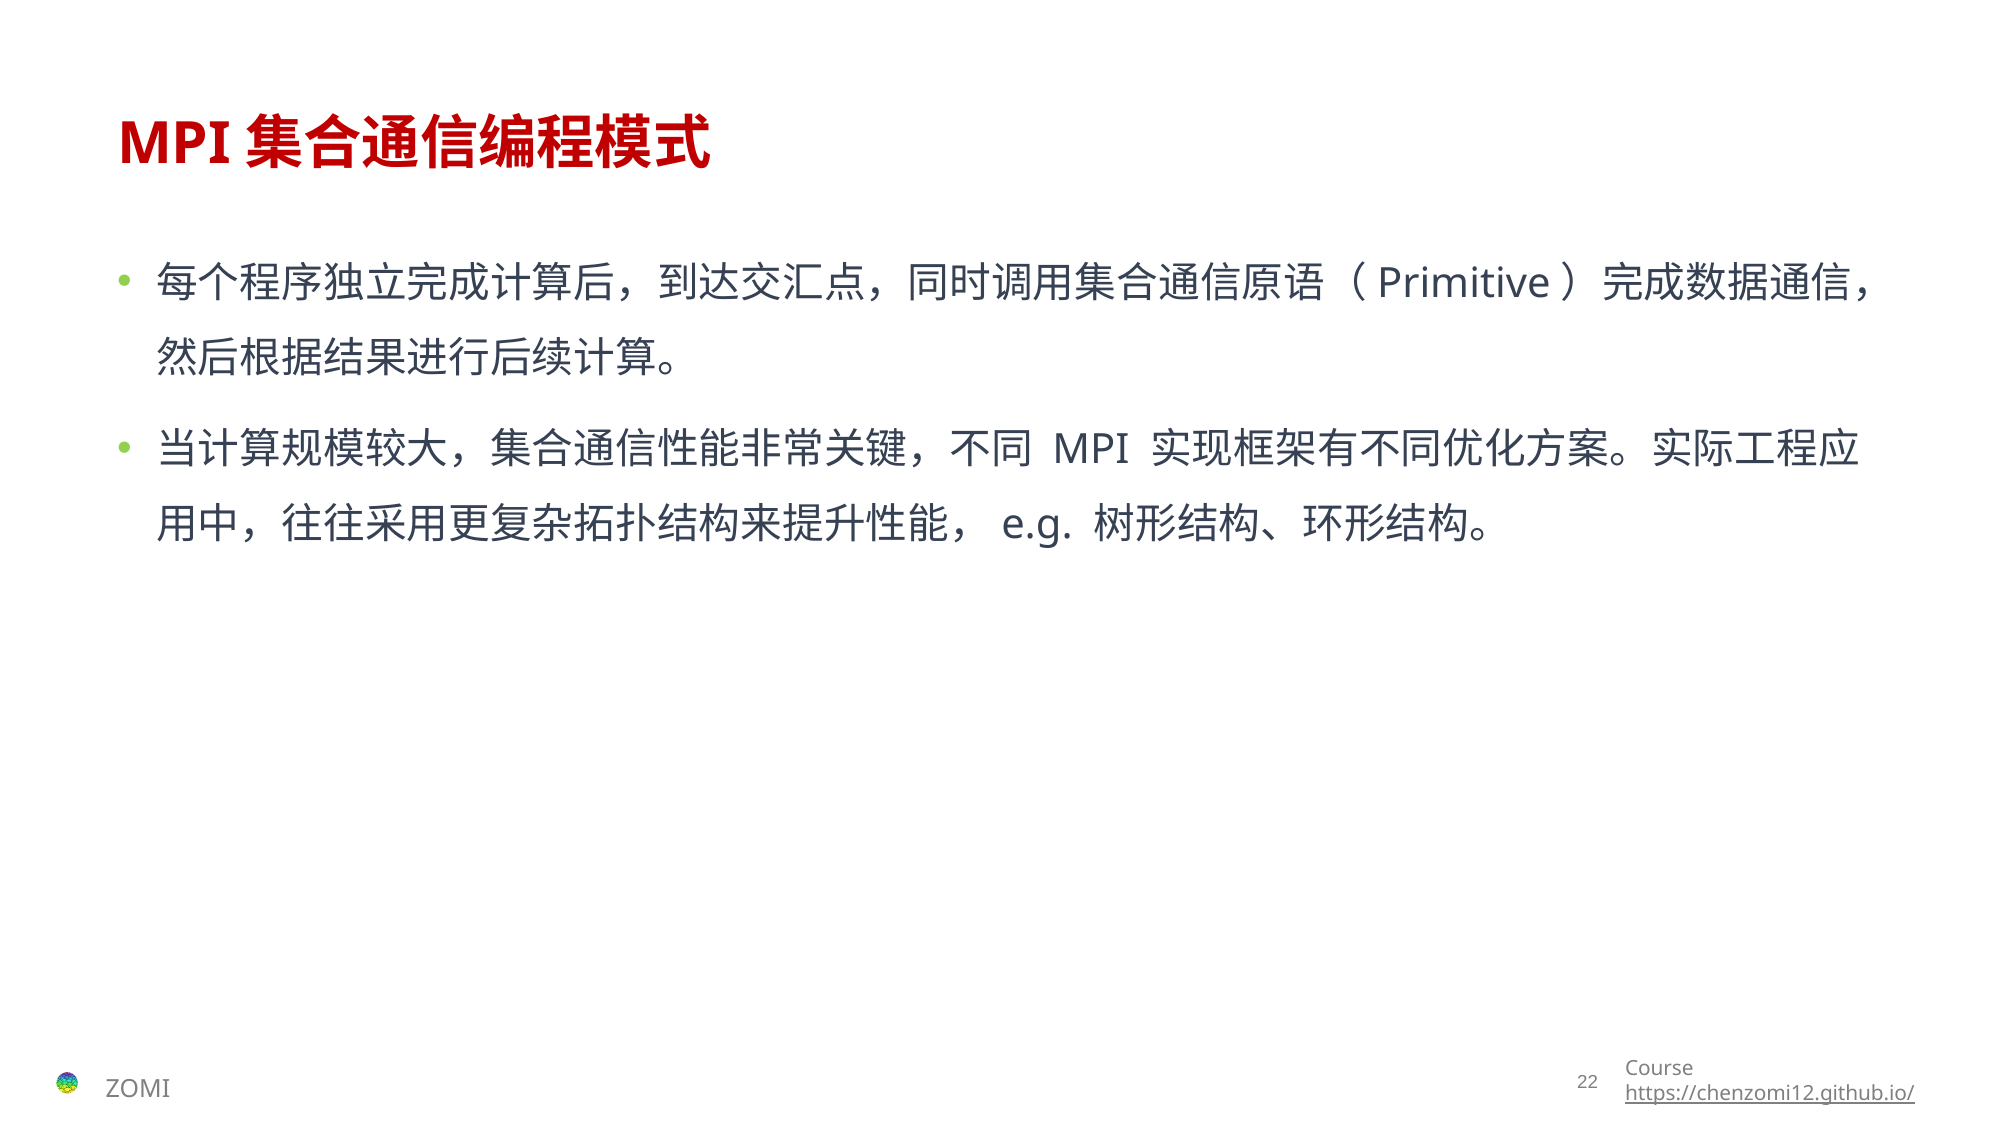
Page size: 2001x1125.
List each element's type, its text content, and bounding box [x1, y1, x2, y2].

picture [57, 1073, 77, 1093]
list 每个程序独立完成计算后，到达交汇点，同时调用集合通信原语（Primitive）完成数据通信，然后根据结果进行后续计算。 当计算规模较大，集合通信性能非常关键，不同 MPI 实现框架有不同优化方案。实际工程应用中，往往采用更复杂拓扑结构来提升性能，e.g. 树形结构、环形结构。 [102, 223, 1901, 1043]
title MPI集合通信编程模式 [102, 91, 1901, 189]
